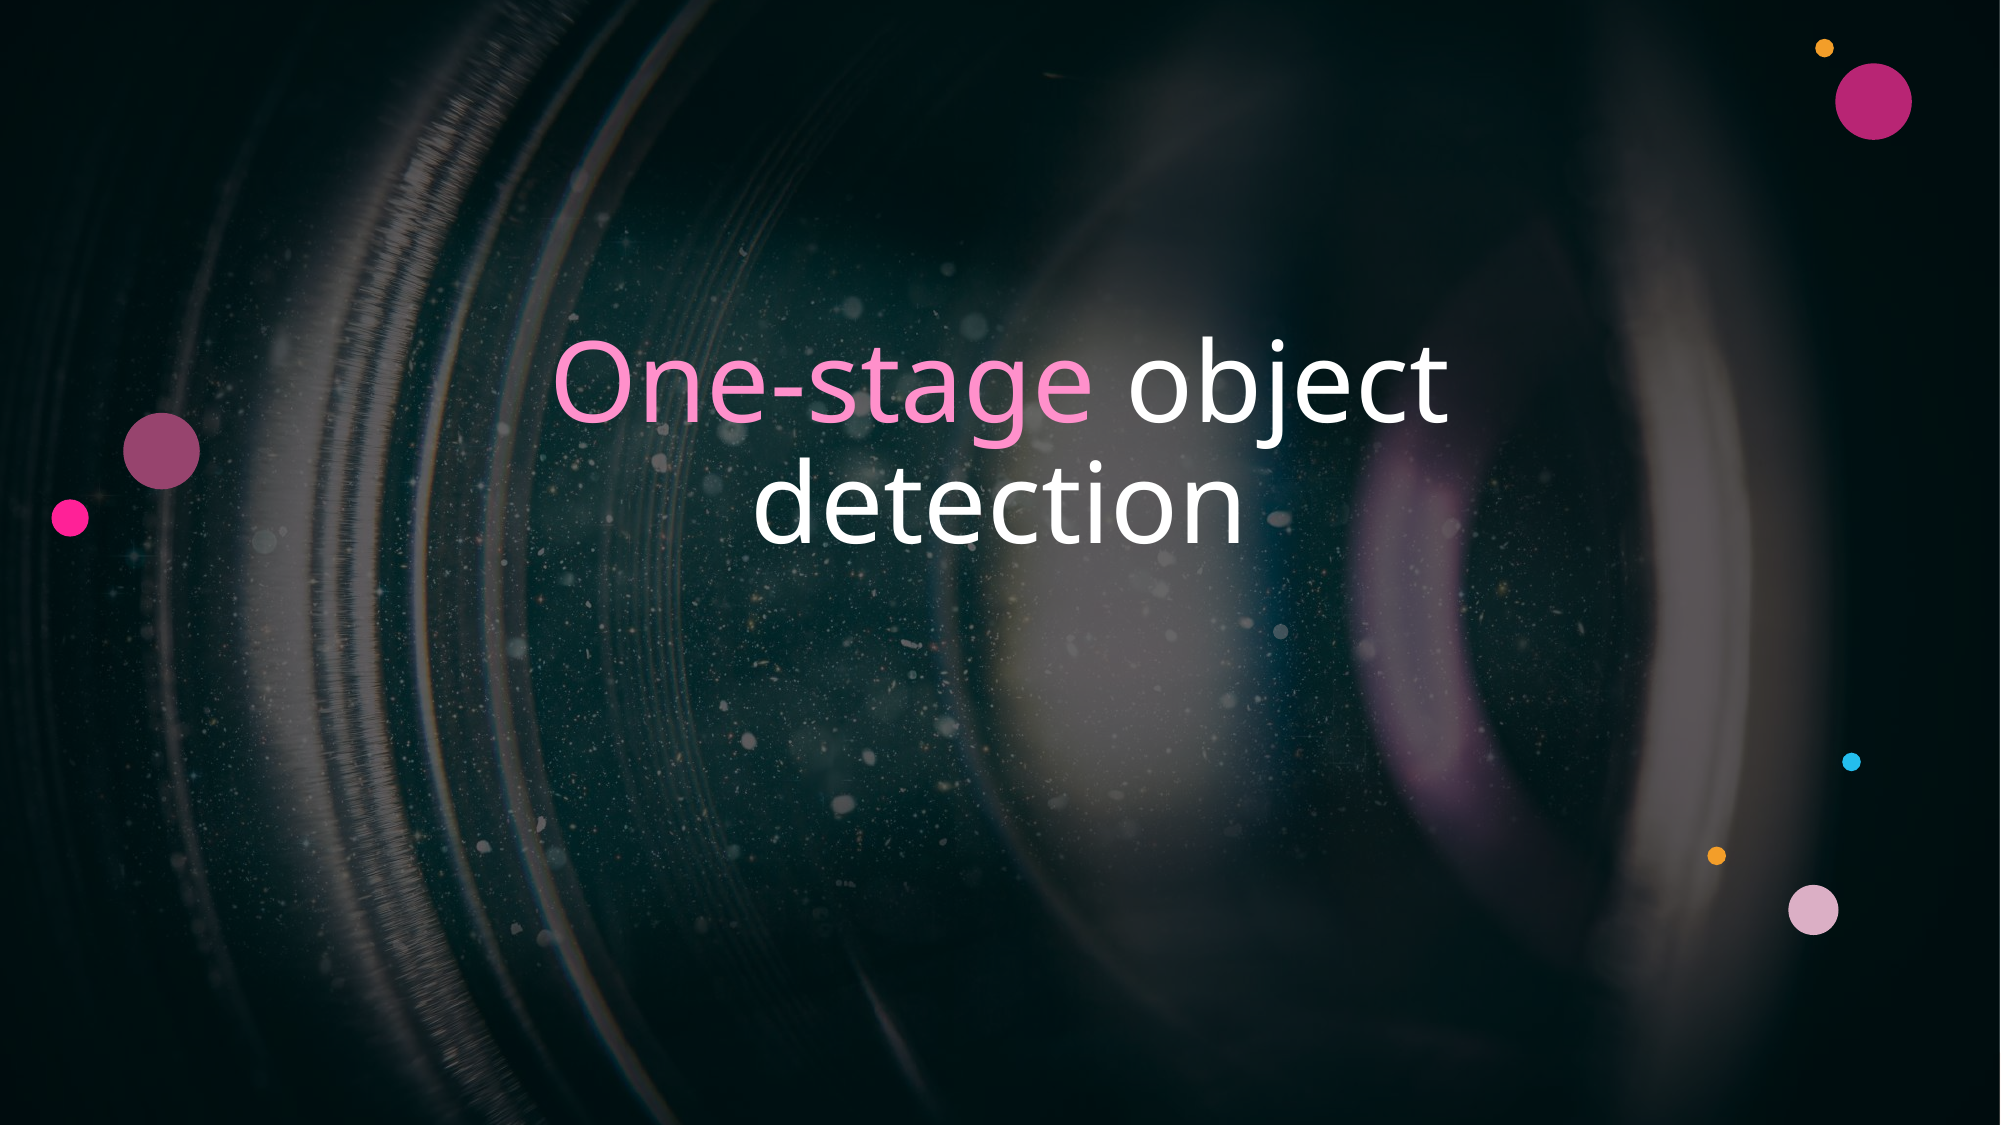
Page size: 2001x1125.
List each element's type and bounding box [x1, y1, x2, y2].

picture [0, 0, 2000, 1125]
text_box [51, 38, 1912, 936]
